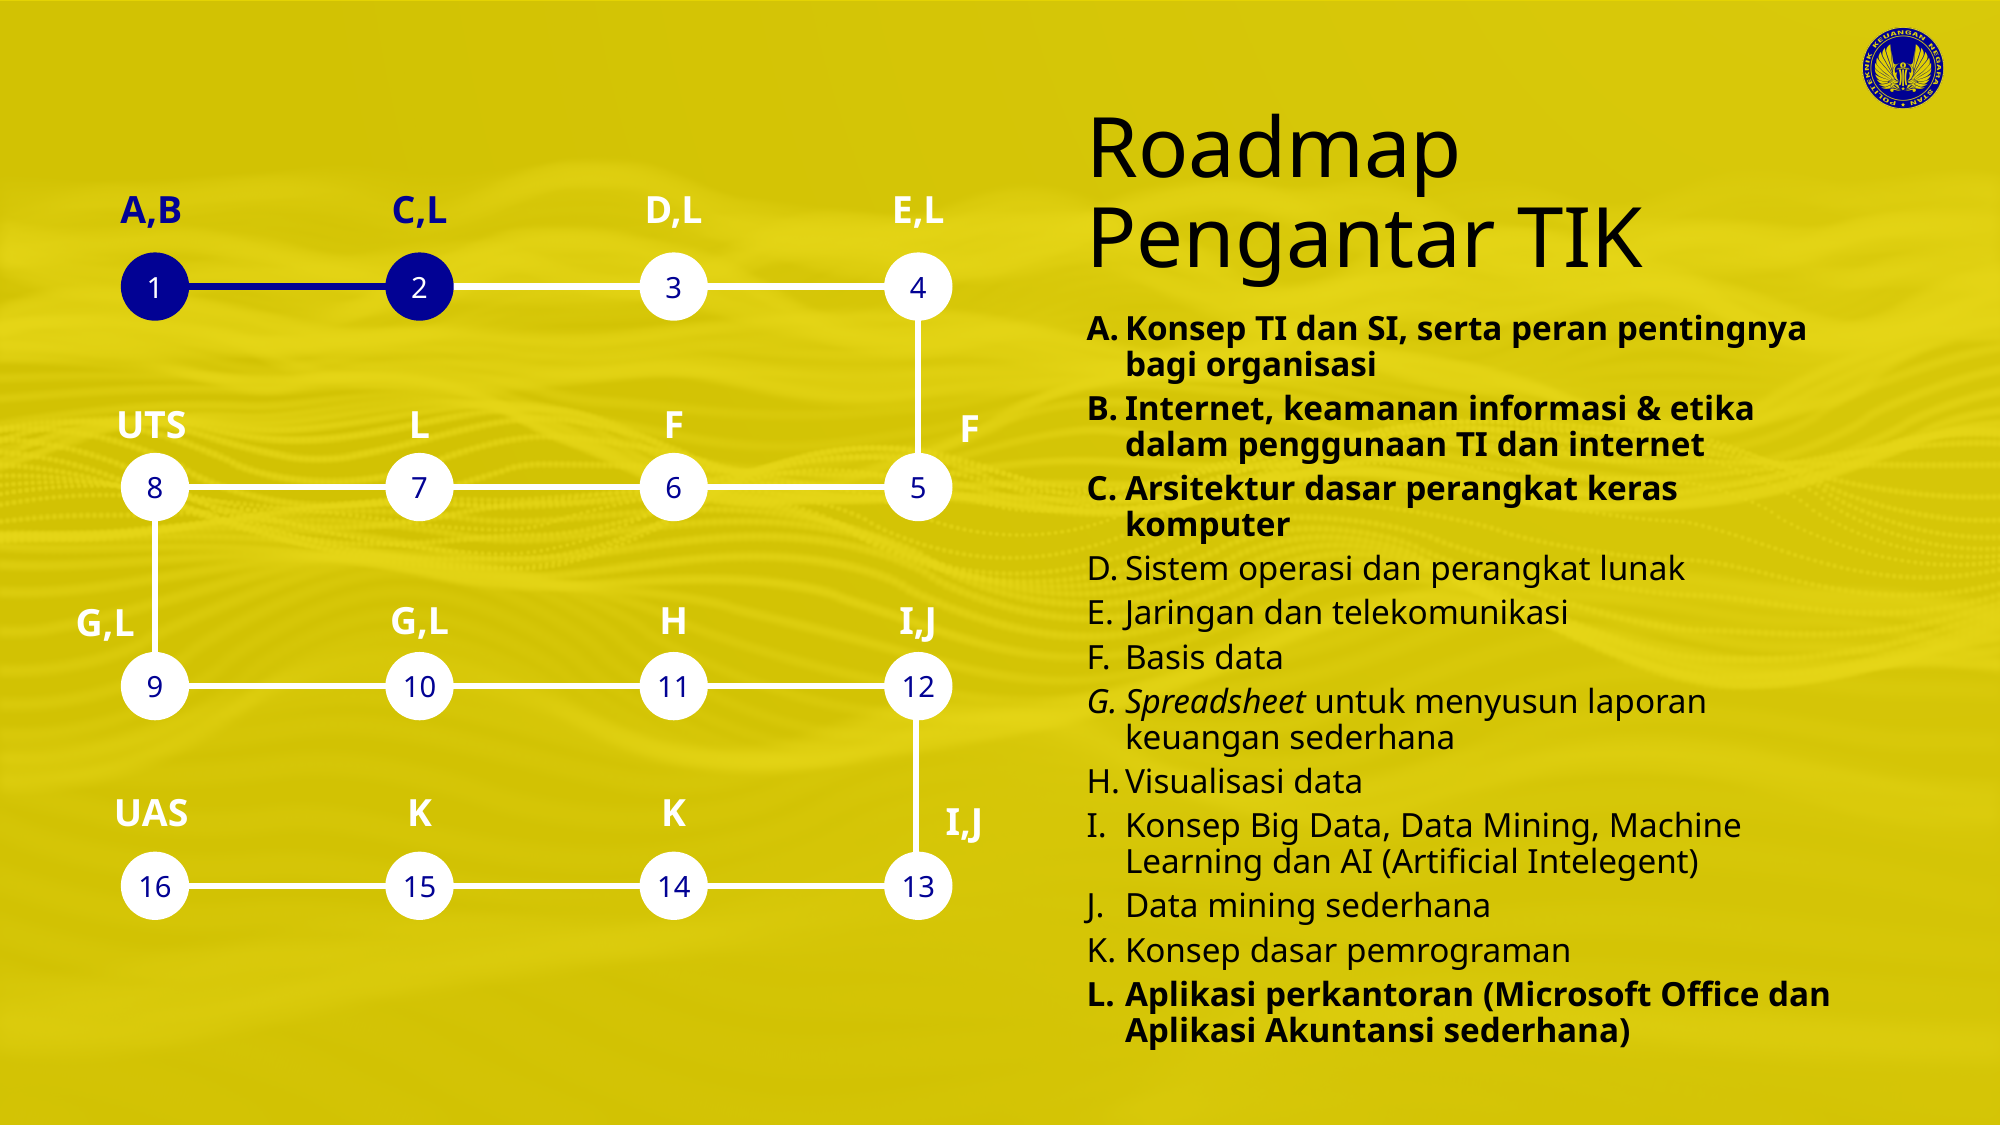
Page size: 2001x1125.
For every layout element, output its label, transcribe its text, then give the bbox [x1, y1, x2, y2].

list Konsep TI dan SI, serta peran pentingnya bagi organisasi Internet, keamanan informasi & etika dalam penggunaan TI dan internet Arsitektur dasar perangkat keras komputer Sistem operasi dan perangkat lunak Jaringan dan telekomunikasi Basis data Spreadsheet untuk menyusun laporan keuangan sederhana Visualisasi data Konsep Big Data, Data Mining, Machine Learning dan AI (Artificial Intelegent) Data mining sederhana Konsep dasar pemrograman Aplikasi perkantoran (Microsoft Office dan Aplikasi Akuntansi sederhana) [1071, 304, 1863, 1039]
title Roadmap Pengantar TIK [1071, 86, 1863, 304]
picture [1862, 27, 1944, 109]
